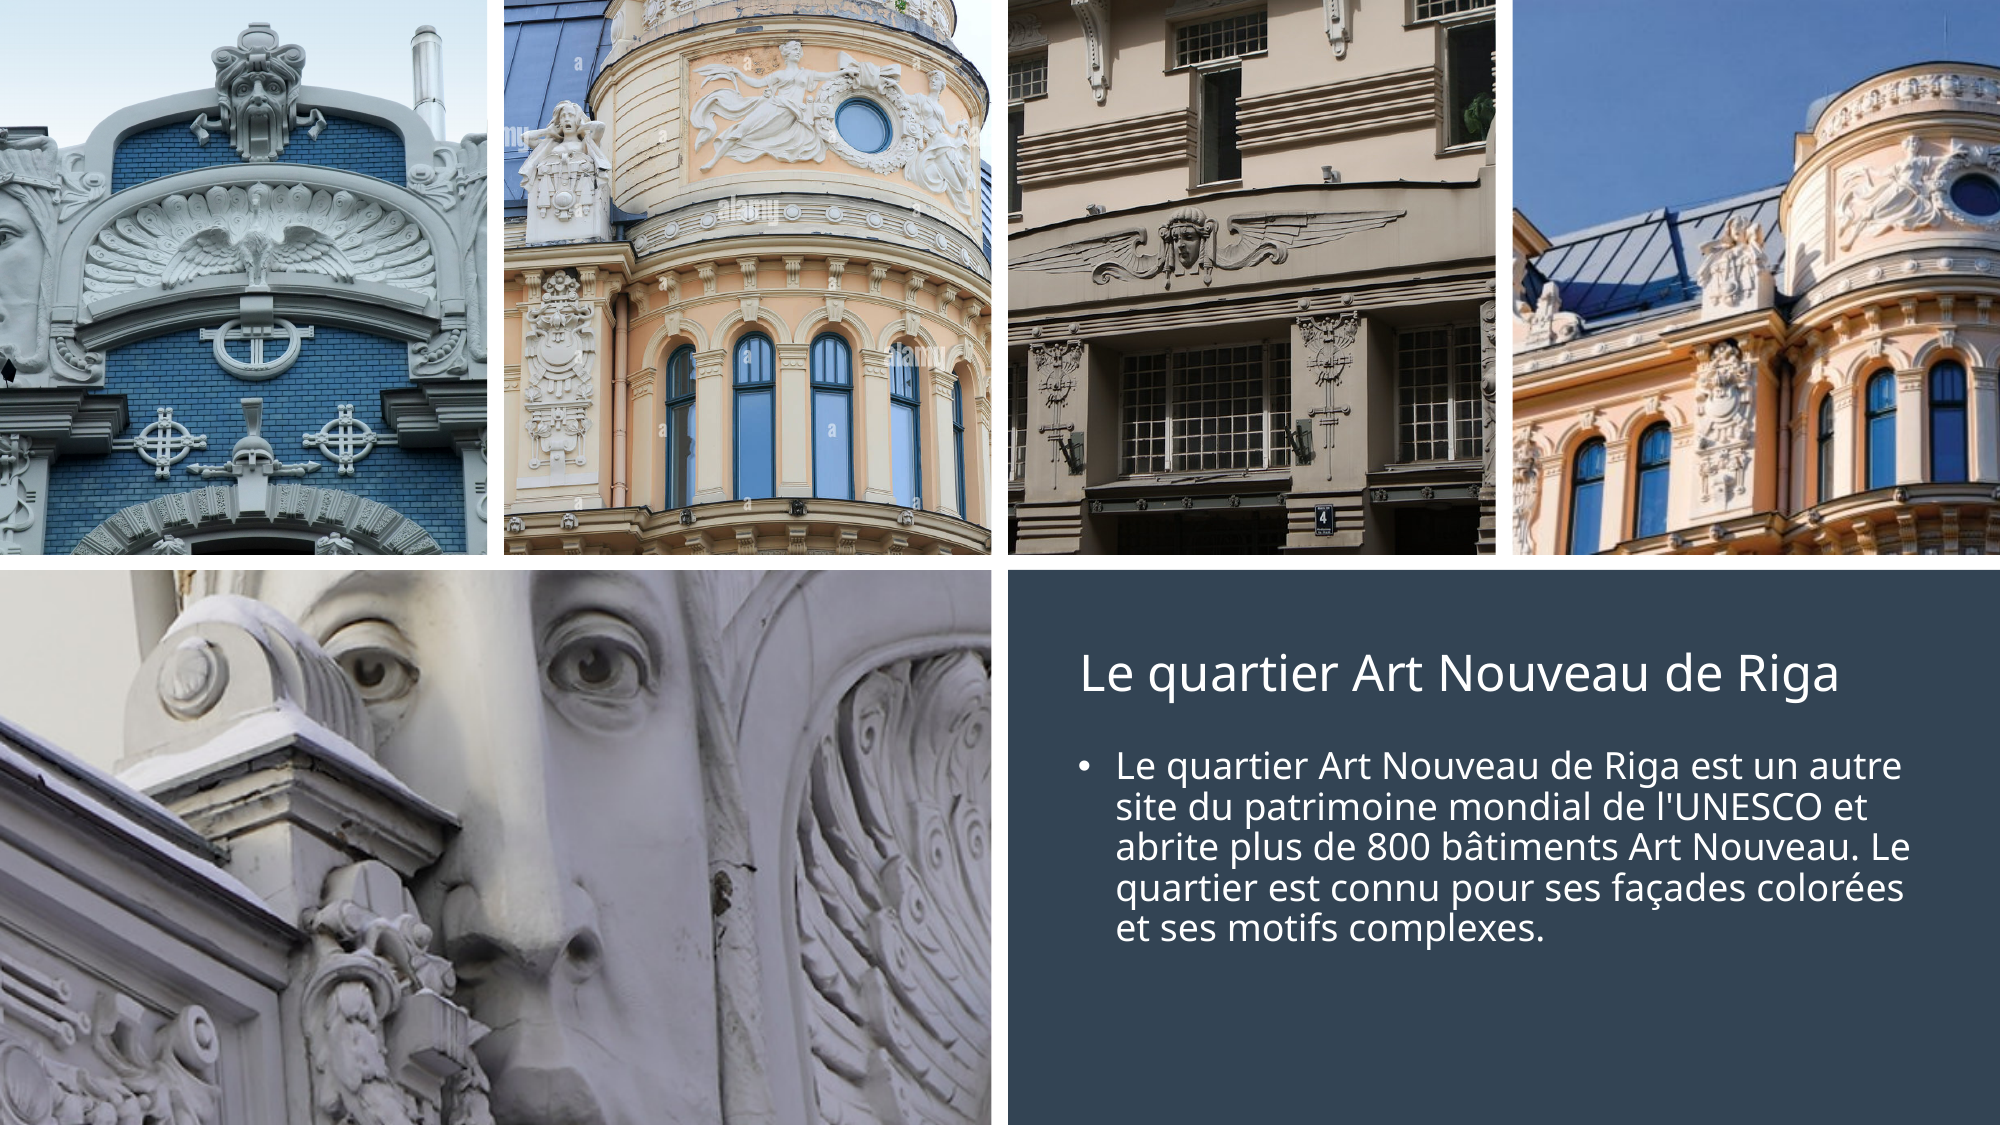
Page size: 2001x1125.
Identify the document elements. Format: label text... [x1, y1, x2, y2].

picture [504, 0, 992, 555]
picture [1512, 0, 2000, 555]
title Le quartier Art Nouveau de Riga [1064, 623, 1917, 728]
picture [0, 0, 488, 555]
text_box [1007, 569, 2000, 1125]
text_box [0, 0, 2000, 1125]
picture [0, 569, 992, 1125]
picture [1008, 0, 1496, 555]
list Le quartier Art Nouveau de Riga est un autre site du patrimoine mondial de l'UNESCO et abrite plus de 800 bâtiments Art Nouveau. Le quartier est connu pour ses façades colorées et ses motifs complexes. [1062, 739, 1944, 1029]
